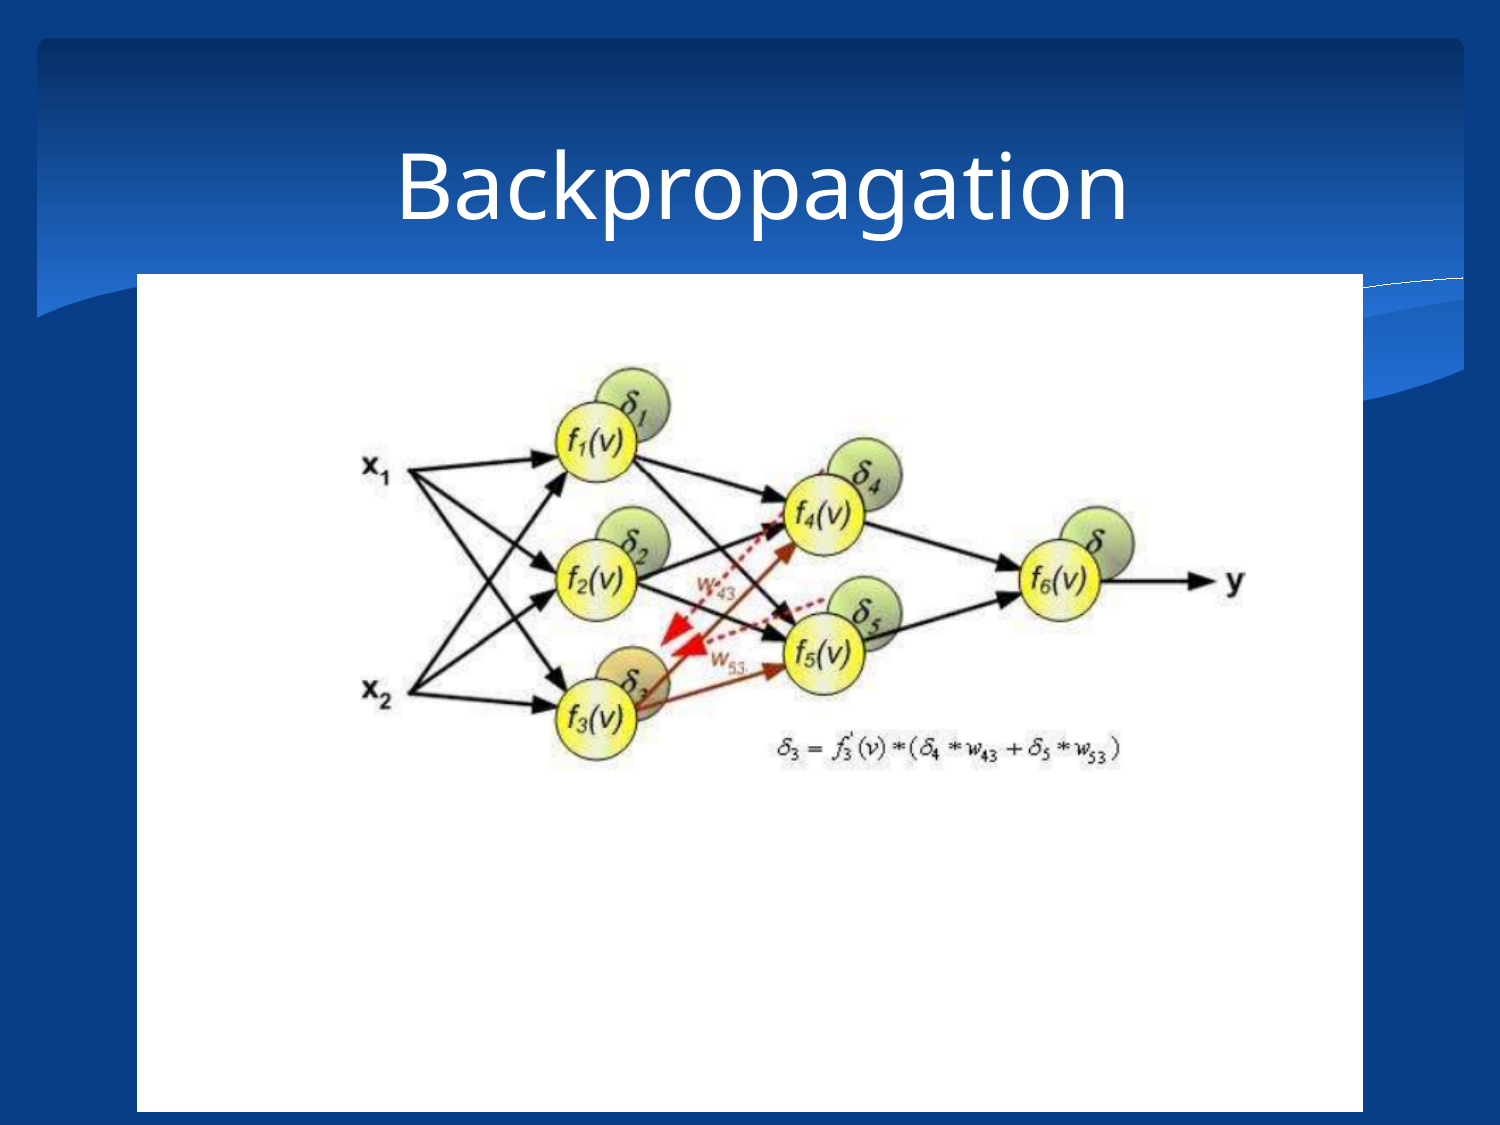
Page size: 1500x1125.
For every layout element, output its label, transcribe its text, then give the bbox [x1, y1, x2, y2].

picture [136, 274, 1364, 1112]
text_box Backpropagation [99, 80, 1450, 286]
